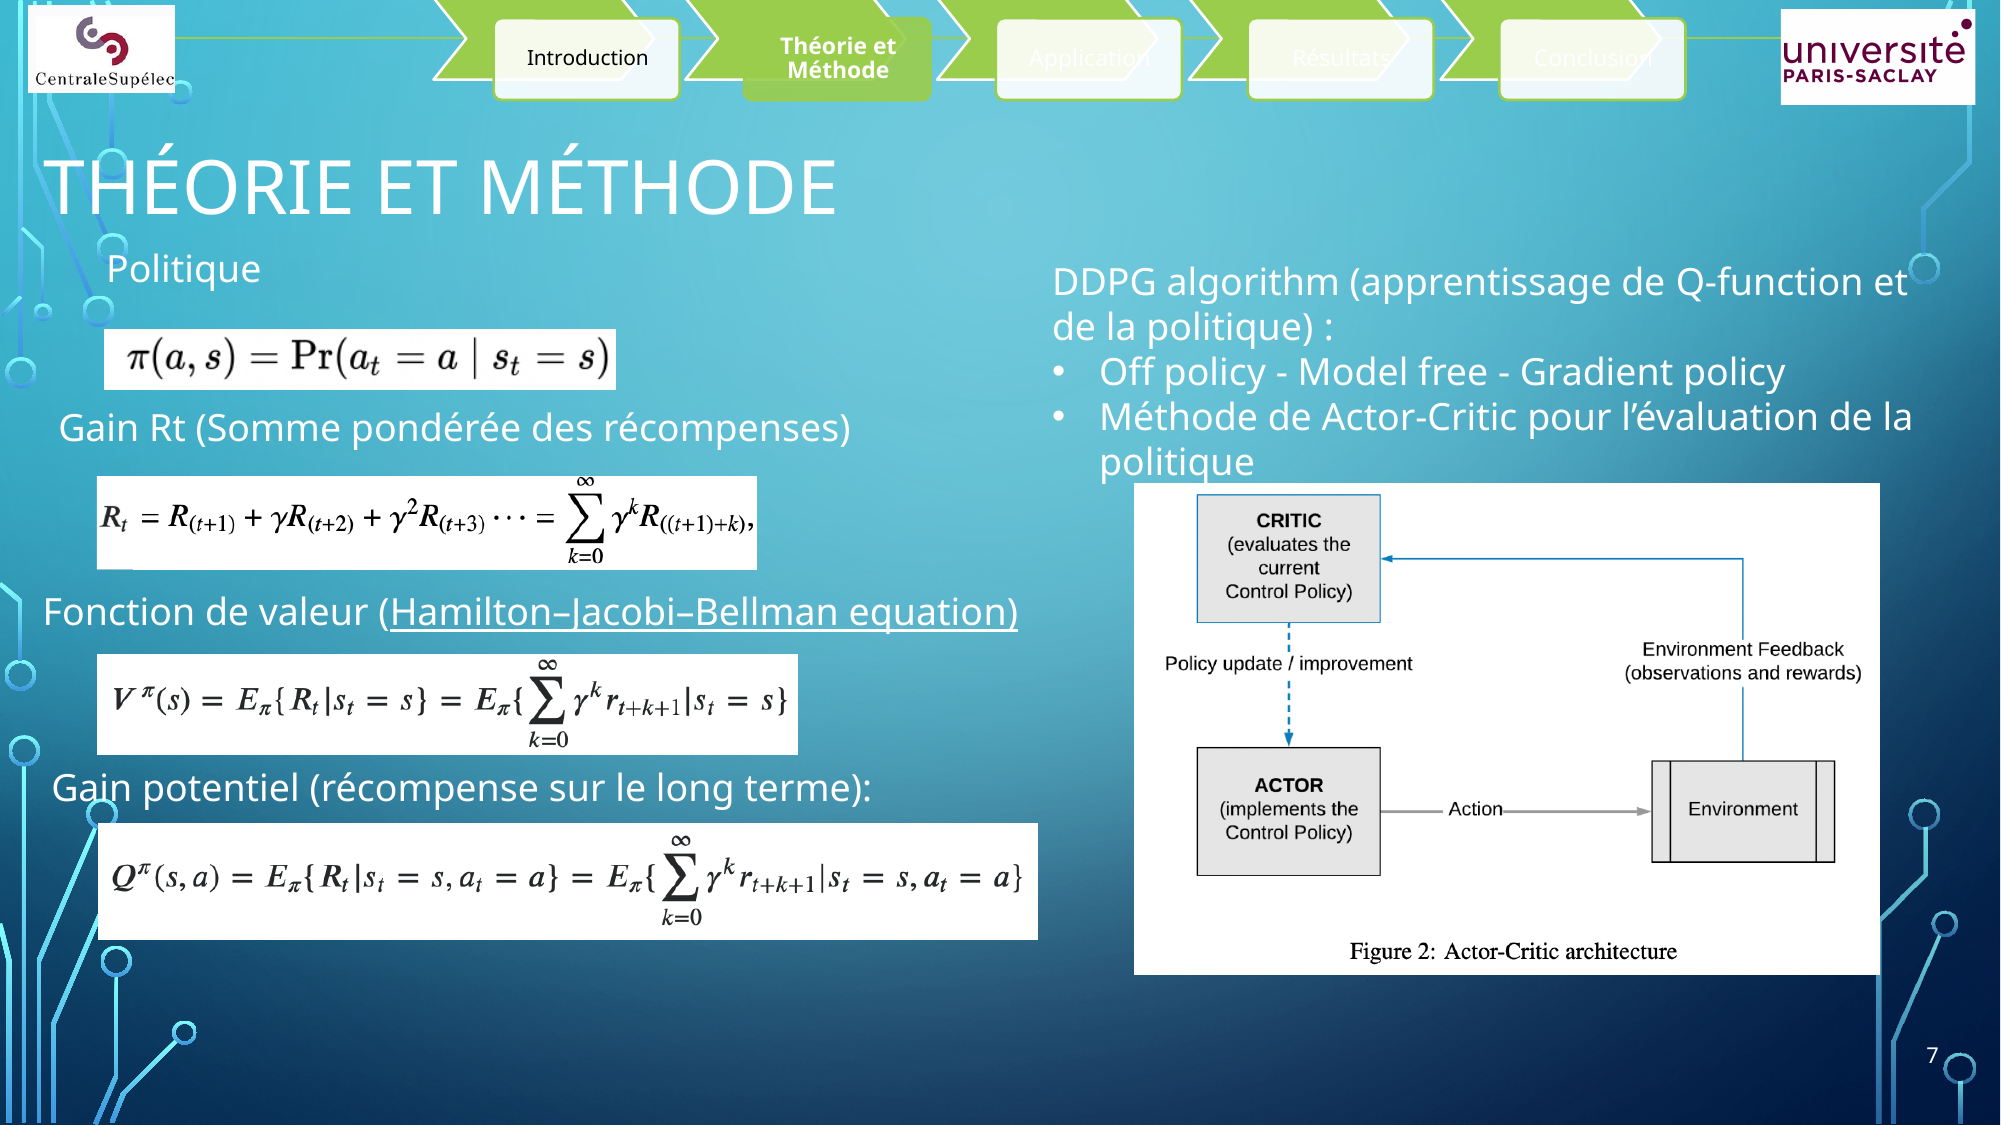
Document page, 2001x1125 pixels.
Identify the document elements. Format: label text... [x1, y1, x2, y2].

text_box Fonction de valeur (Hamilton–Jacobi–Bellman equation) [27, 580, 1033, 647]
picture [96, 653, 798, 755]
title Théorie et méthode [28, 68, 1654, 312]
text_box DDPG algorithm (apprentissage de Q-function et de la politique) : Off policy - Model free - Gradient policy Méthode de Actor-Critic pour l’évaluation de la politique [1037, 250, 1977, 536]
text_box Politique [91, 238, 297, 298]
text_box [433, 0, 1686, 101]
picture [103, 328, 616, 390]
picture [1134, 483, 1880, 975]
picture [28, 5, 176, 93]
text_box Gain potentiel (récompense sur le long terme): [36, 757, 888, 862]
text_box Gain Rt (Somme pondérée des récompenses) [43, 396, 867, 457]
slide_number 7 [1827, 1027, 1954, 1087]
picture [97, 823, 1038, 940]
picture [96, 476, 758, 570]
picture [1780, 8, 1976, 105]
